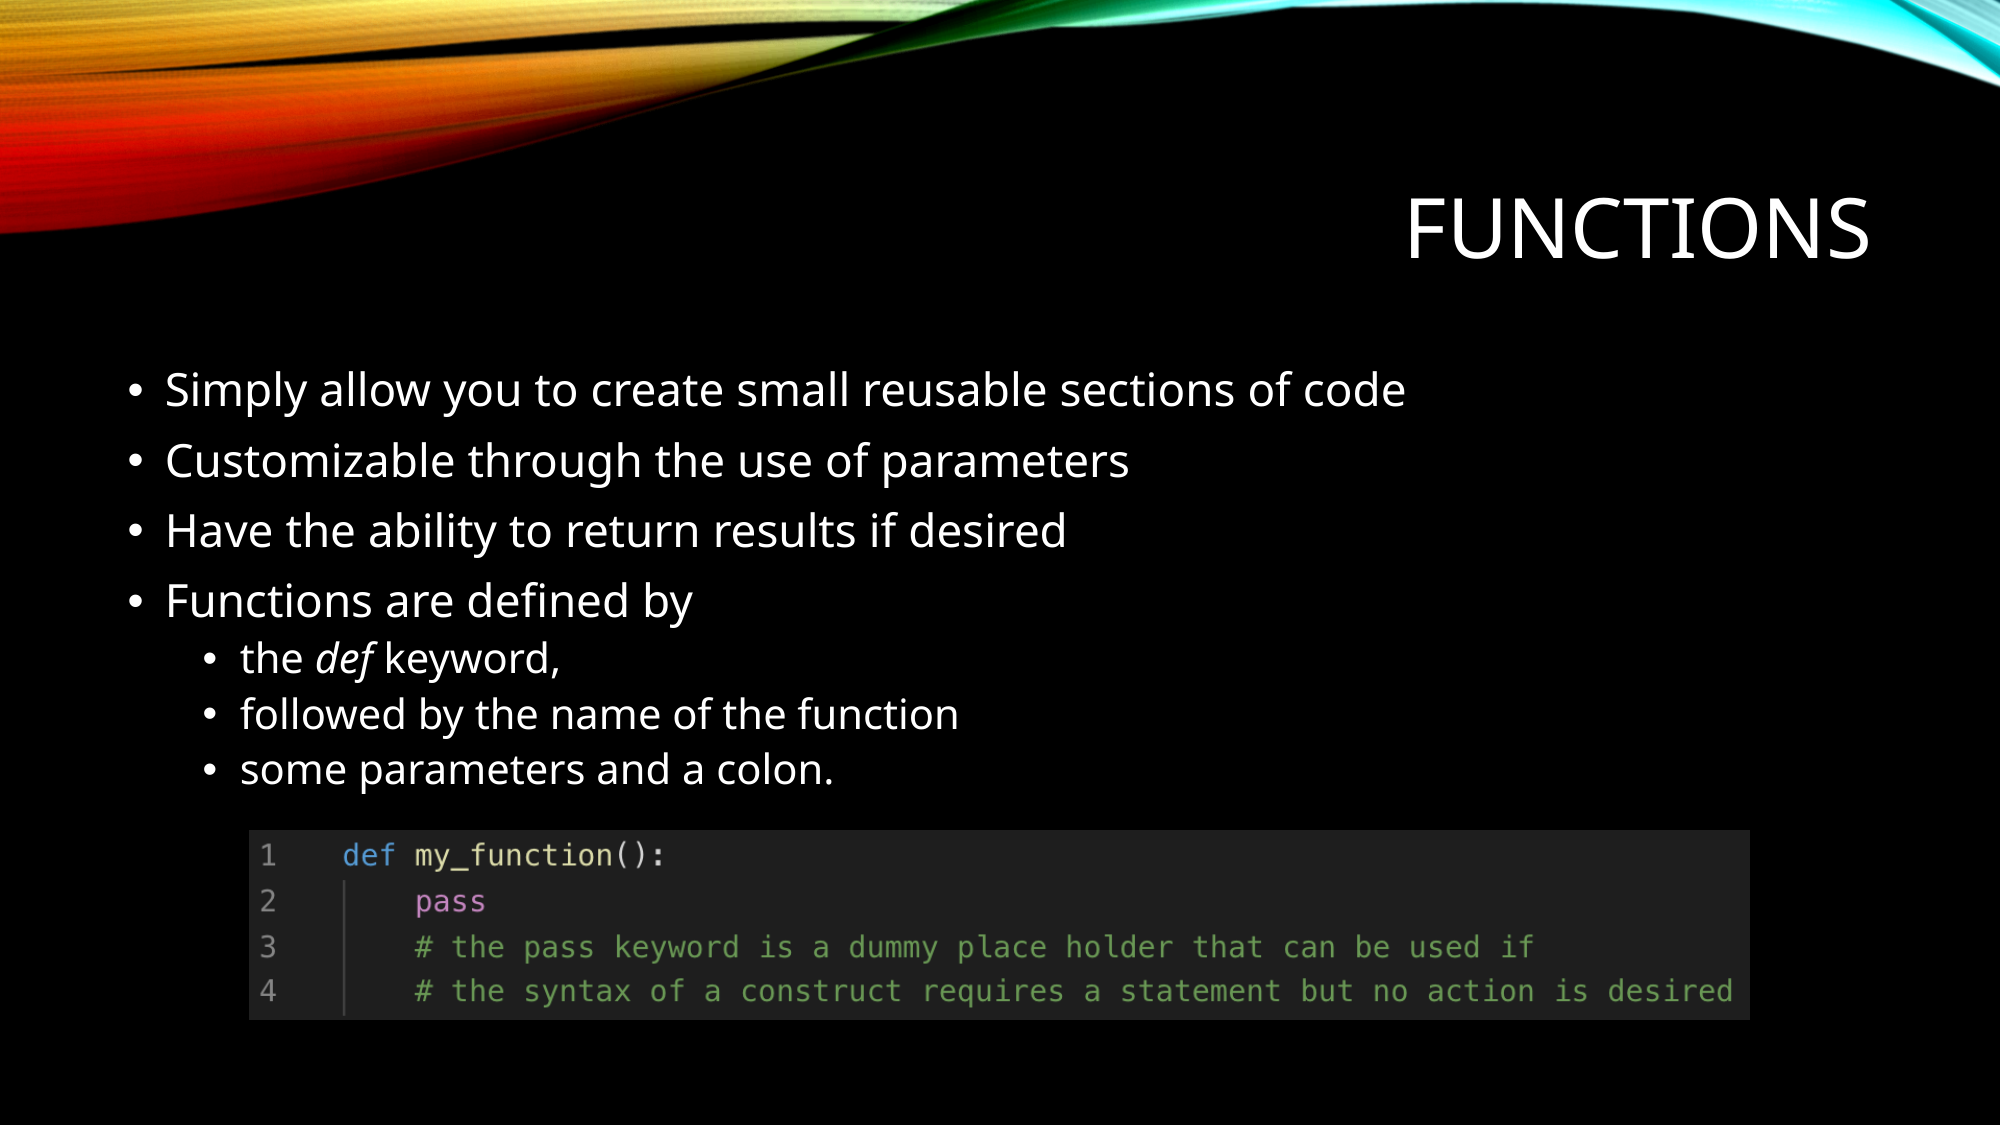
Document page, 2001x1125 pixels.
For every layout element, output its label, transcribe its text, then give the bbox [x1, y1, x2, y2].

picture [0, 0, 2000, 236]
text_box Functions [474, 125, 1887, 338]
text_box Simply allow you to create small reusable sections of code Customizable through the use of parameters Have the ability to return results if desired Functions are defined by the def keyword, followed by the name of the function some parameters and a colon. [112, 360, 1887, 1020]
picture [249, 830, 1750, 1020]
